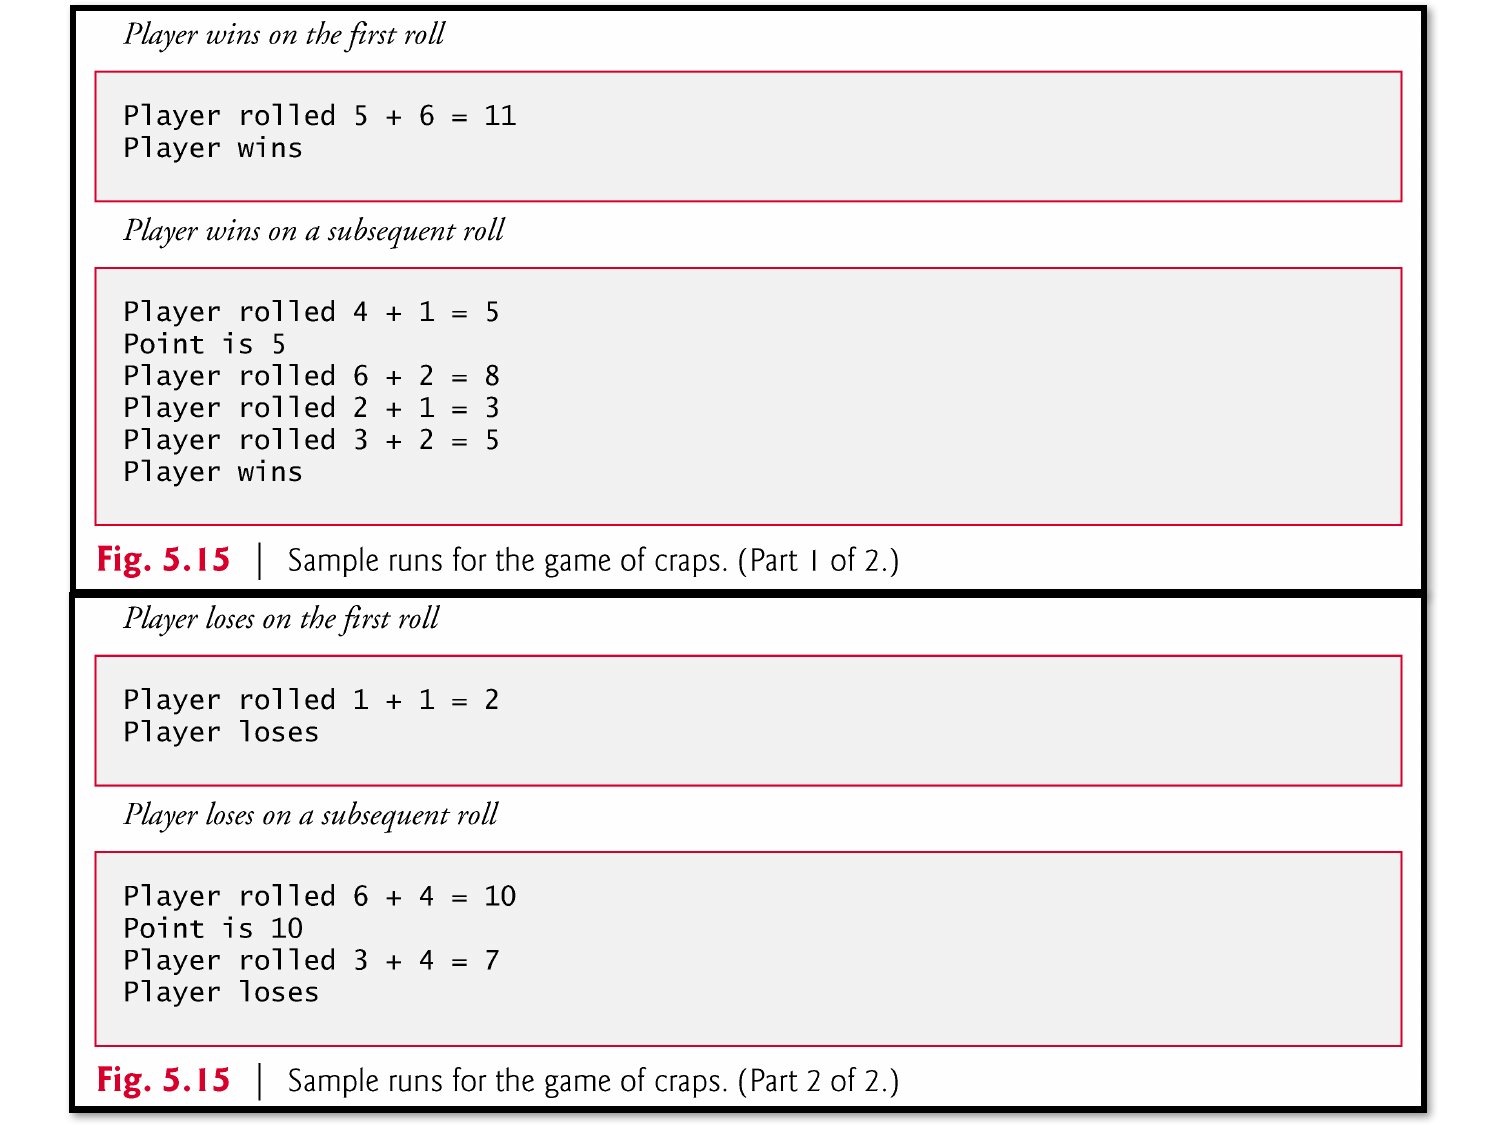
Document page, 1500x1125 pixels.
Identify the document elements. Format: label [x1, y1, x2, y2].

picture [75, 10, 1422, 589]
picture [74, 597, 1422, 1107]
